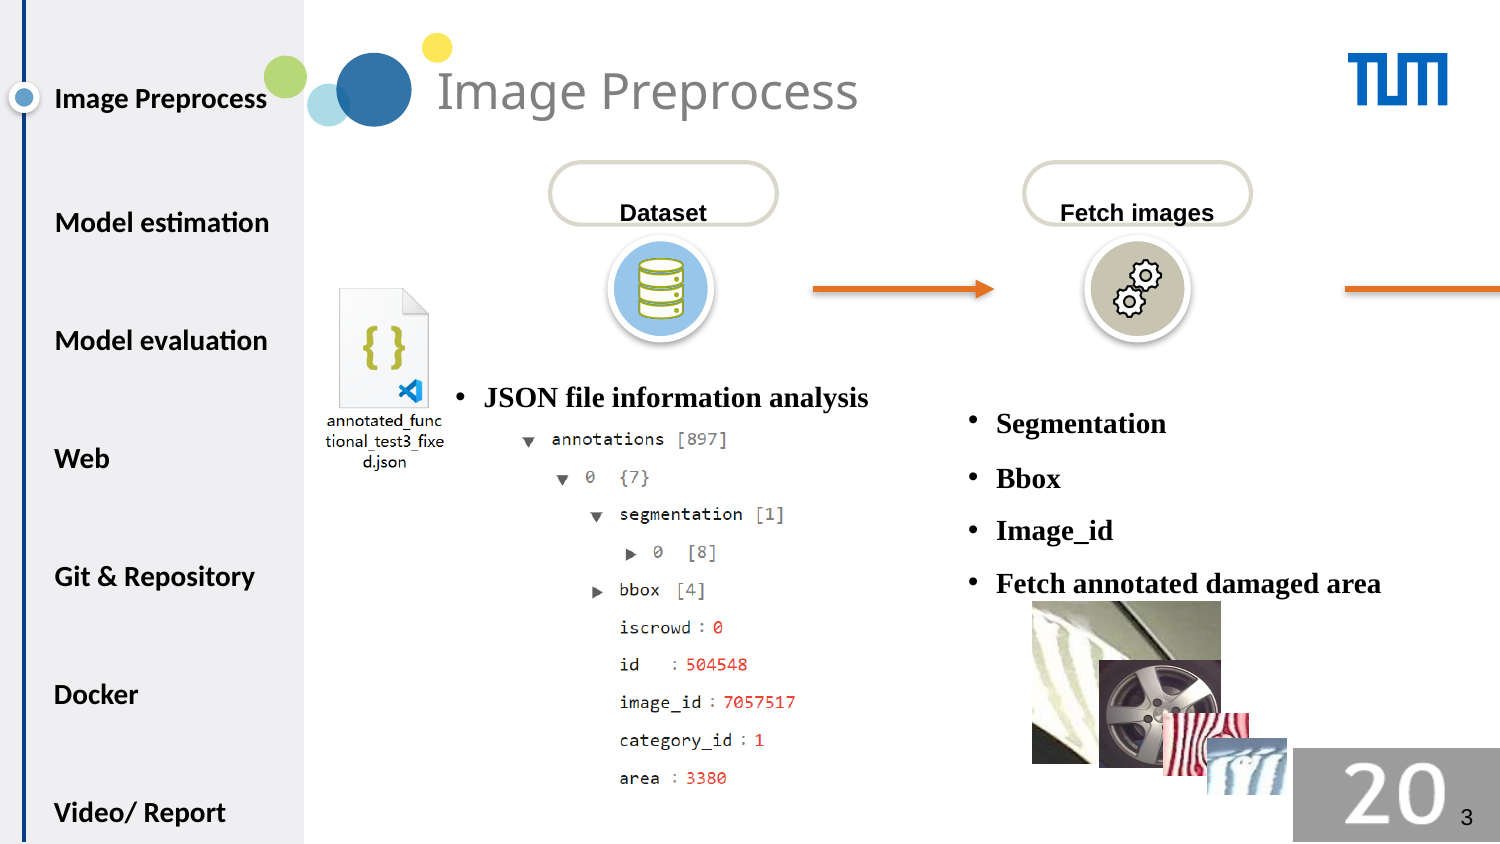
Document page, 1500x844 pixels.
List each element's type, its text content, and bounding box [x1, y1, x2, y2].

text_box Fetch images [1022, 160, 1254, 227]
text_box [263, 32, 894, 127]
text_box Dataset [548, 160, 779, 227]
text_box Model estimation [54, 197, 271, 238]
text_box Image Preprocess [54, 79, 258, 115]
text_box [29, 82, 40, 113]
text_box [0, 0, 22, 844]
text_box Video/ Report [53, 788, 227, 829]
text_box Segmentation Bbox Image_id Fetch annotated damaged area [953, 366, 1476, 637]
text_box Git & Repository [54, 552, 256, 593]
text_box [1087, 237, 1188, 340]
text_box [1032, 601, 1287, 796]
text_box [26, 0, 306, 844]
picture [512, 426, 809, 796]
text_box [610, 237, 712, 340]
text_box Docker [53, 670, 140, 710]
picture [317, 283, 450, 473]
picture [1293, 747, 1500, 843]
text_box Model evaluation [54, 315, 269, 356]
text_box Web [54, 433, 111, 475]
text_box JSON file information analysis [454, 371, 926, 421]
text_box [8, 82, 19, 113]
